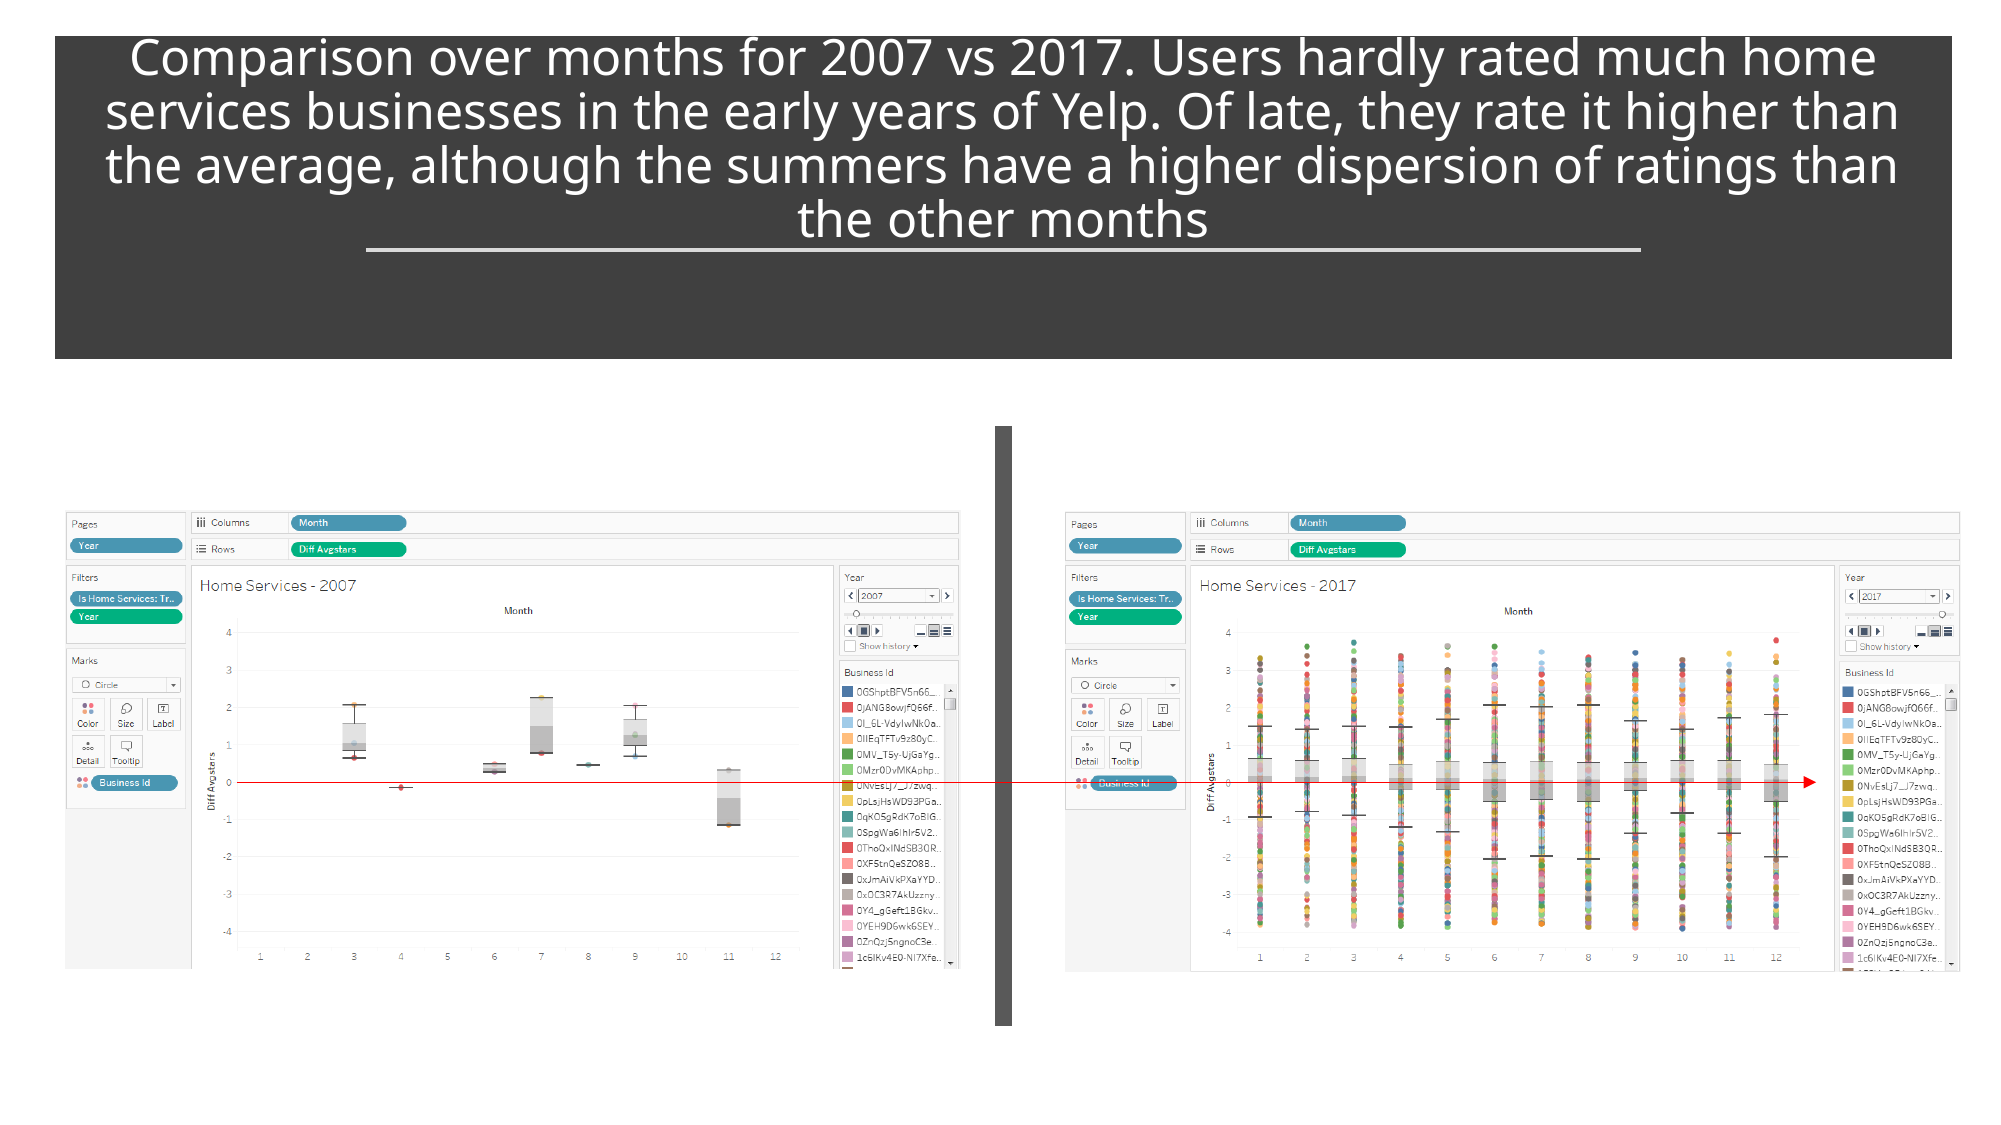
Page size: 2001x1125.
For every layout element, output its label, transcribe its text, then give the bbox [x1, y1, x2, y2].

title Comparison over months for 2007 vs 2017. Users hardly rated much home services businesses in the early years of Yelp. Of late, they rate it higher than the average, although the summers have a higher dispersion of ratings than the other months [89, 103, 1917, 256]
picture [1065, 511, 1961, 973]
text_box [64, 45, 1942, 350]
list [65, 510, 961, 969]
